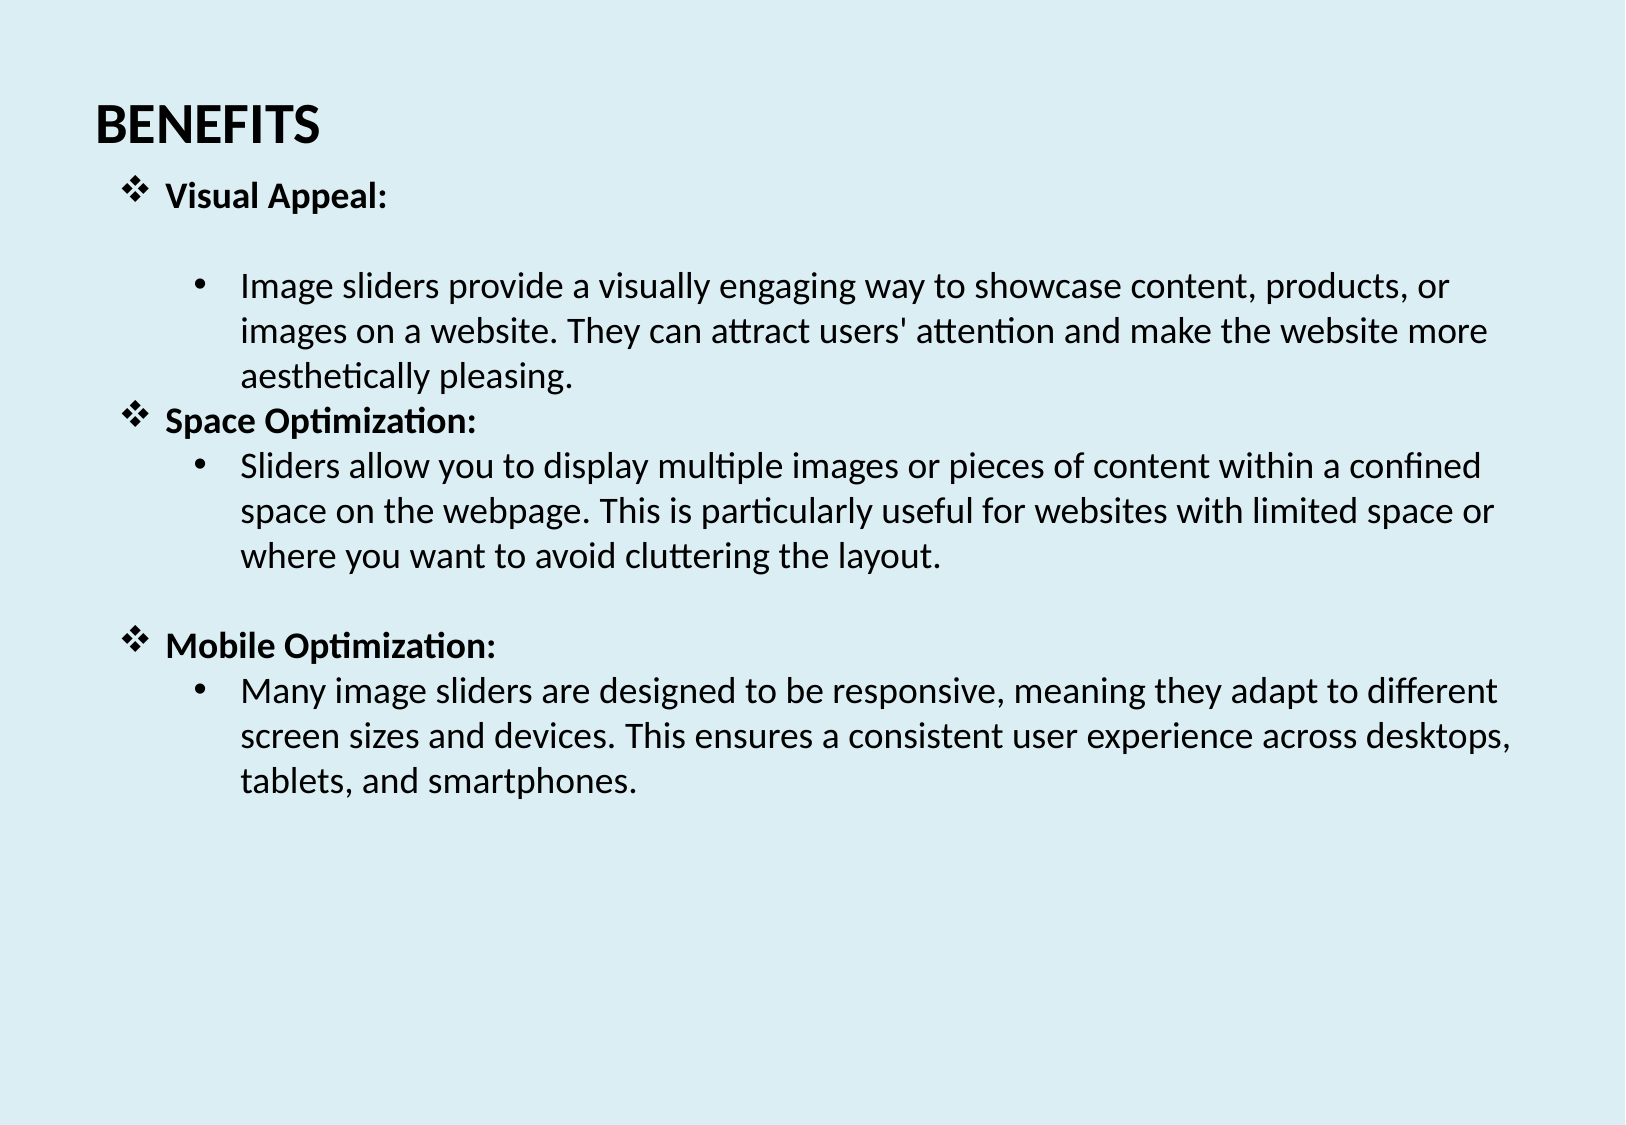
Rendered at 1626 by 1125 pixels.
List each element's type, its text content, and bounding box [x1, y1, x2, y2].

text_box BENEFITS [80, 78, 1451, 163]
text_box Visual Appeal: Image sliders provide a visually engaging way to showcase content, products, or images on a website. They can attract users' attention and make the website more aesthetically pleasing. Space Optimization: Sliders allow you to display multiple images or pieces of content within a confined space on the webpage. This is particularly useful for websites with limited space or where you want to avoid cluttering the layout. Mobile Optimization: Many image sliders are designed to be responsive, meaning they adapt to different screen sizes and devices. This ensures a consistent user experience across desktops, tablets, and smartphones. [103, 163, 1534, 809]
